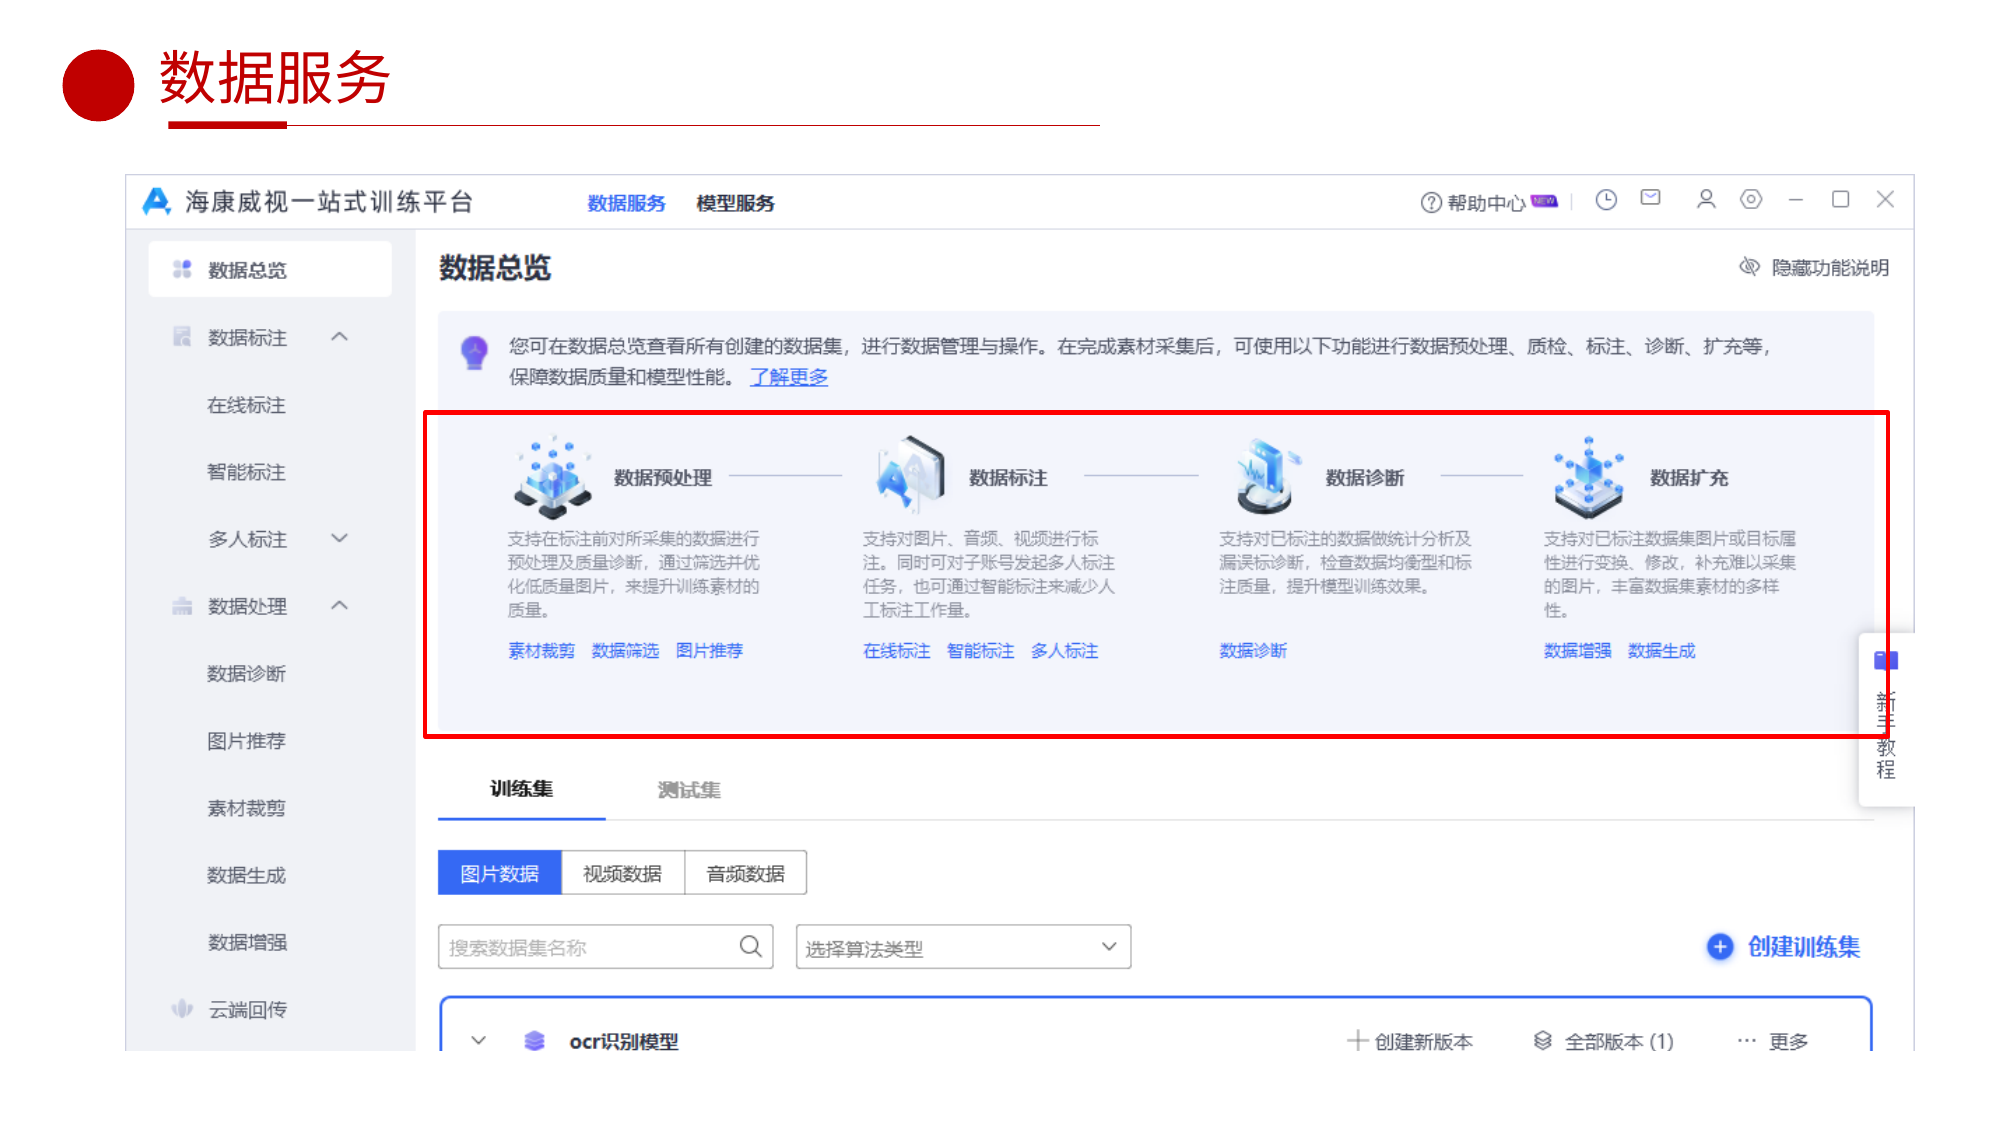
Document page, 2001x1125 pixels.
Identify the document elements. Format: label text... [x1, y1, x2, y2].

picture [124, 174, 1916, 1051]
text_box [168, 121, 1101, 130]
title 数据服务 [156, 38, 800, 171]
text_box [62, 49, 135, 122]
